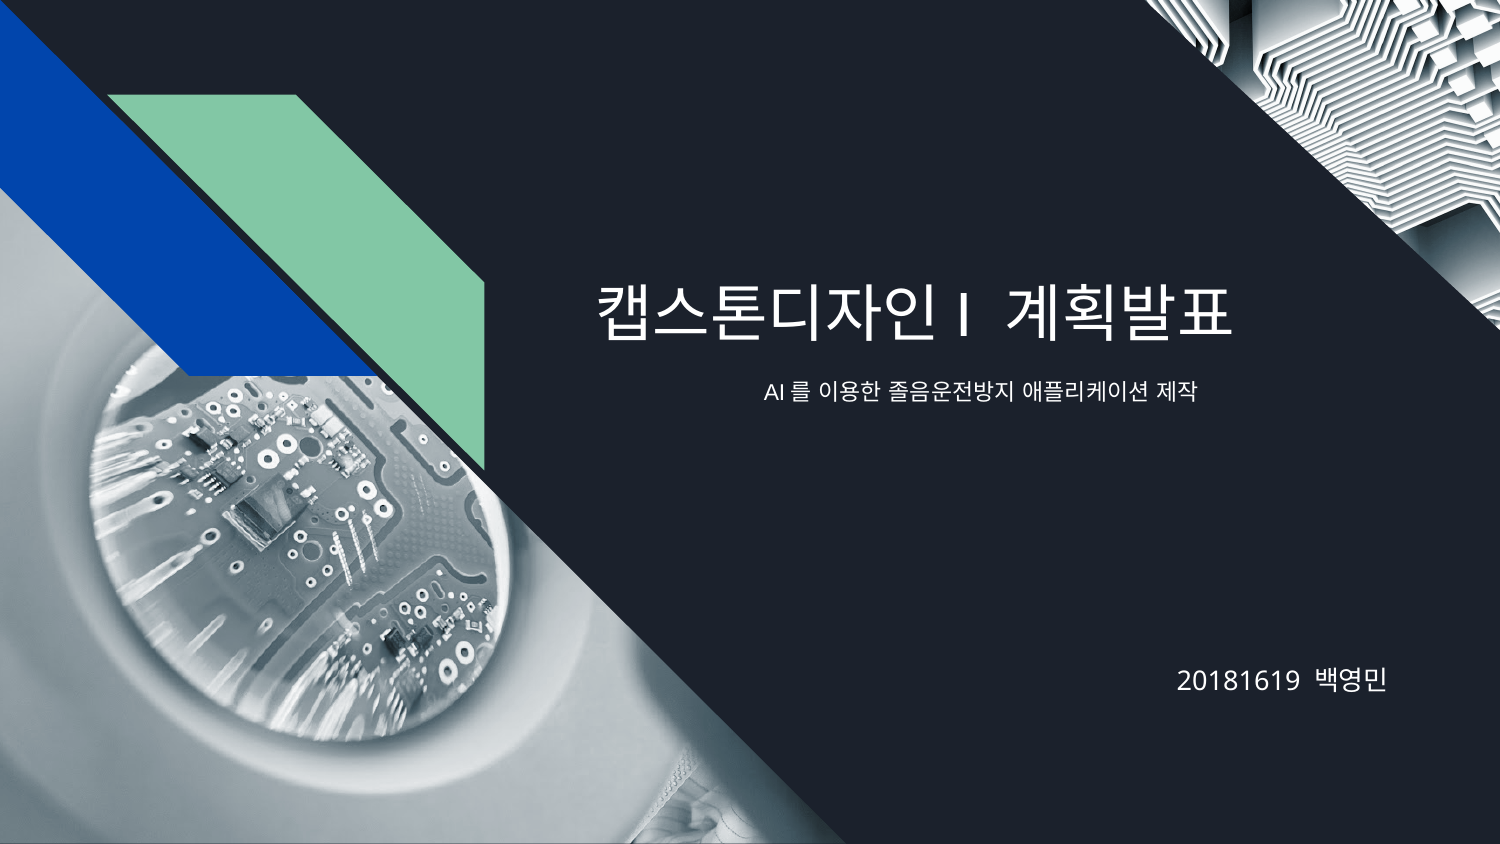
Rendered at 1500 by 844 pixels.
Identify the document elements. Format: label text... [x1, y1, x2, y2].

picture [1144, 0, 1500, 331]
subtitle AI를 이용한 졸음운전방지 애플리케이션 제작 [649, 359, 1219, 443]
title 캡스톤디자인I 계획발표 [580, 258, 1404, 518]
subtitle 20181619 백영민 [833, 643, 1404, 727]
picture [0, 189, 847, 844]
